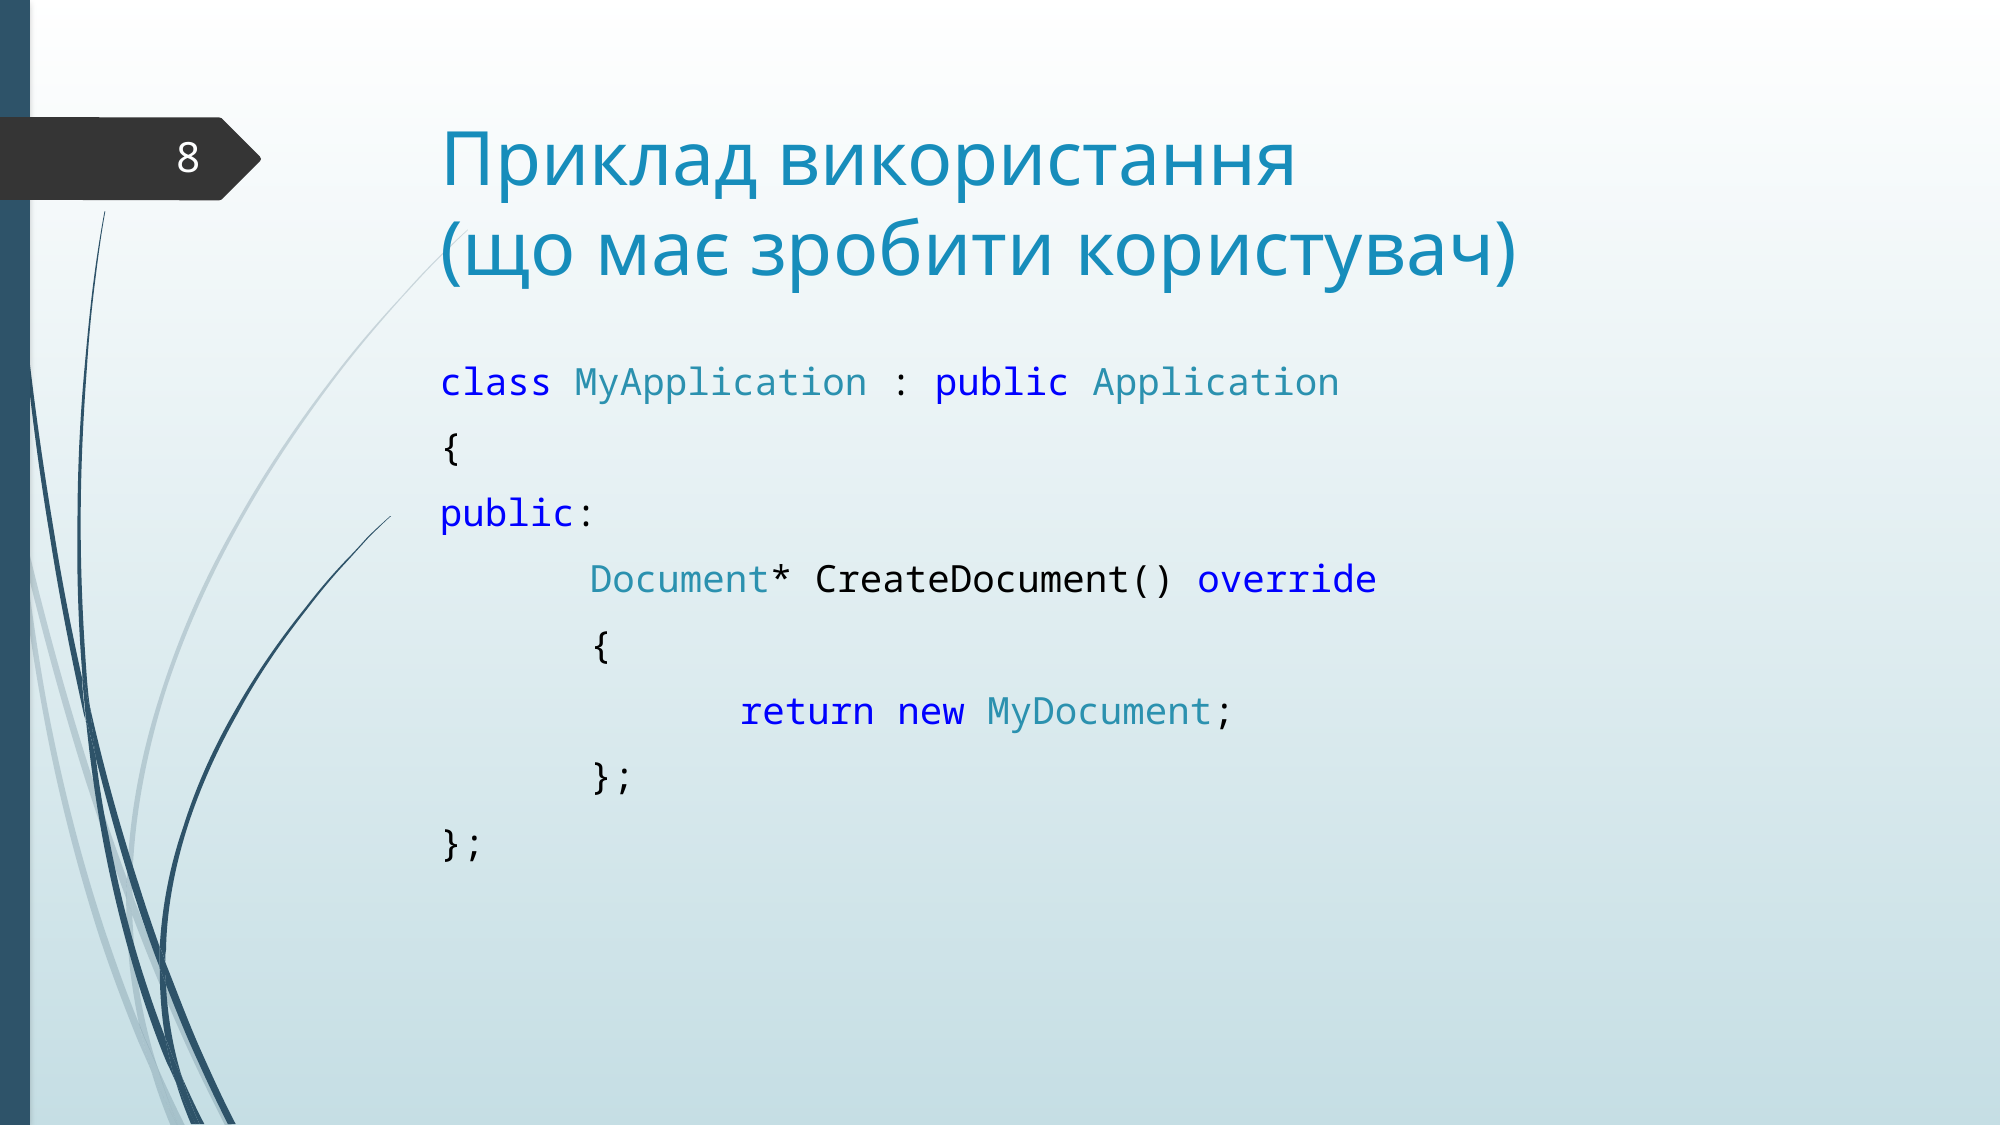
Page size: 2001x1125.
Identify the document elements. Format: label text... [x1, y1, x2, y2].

title Приклад використання (що має зробити користувач) [425, 102, 1888, 313]
slide_number 8 [87, 129, 216, 190]
list class MyApplication : public Application { public: Document* CreateDocument() override { return new MyDocument; }; }; [424, 350, 1888, 970]
